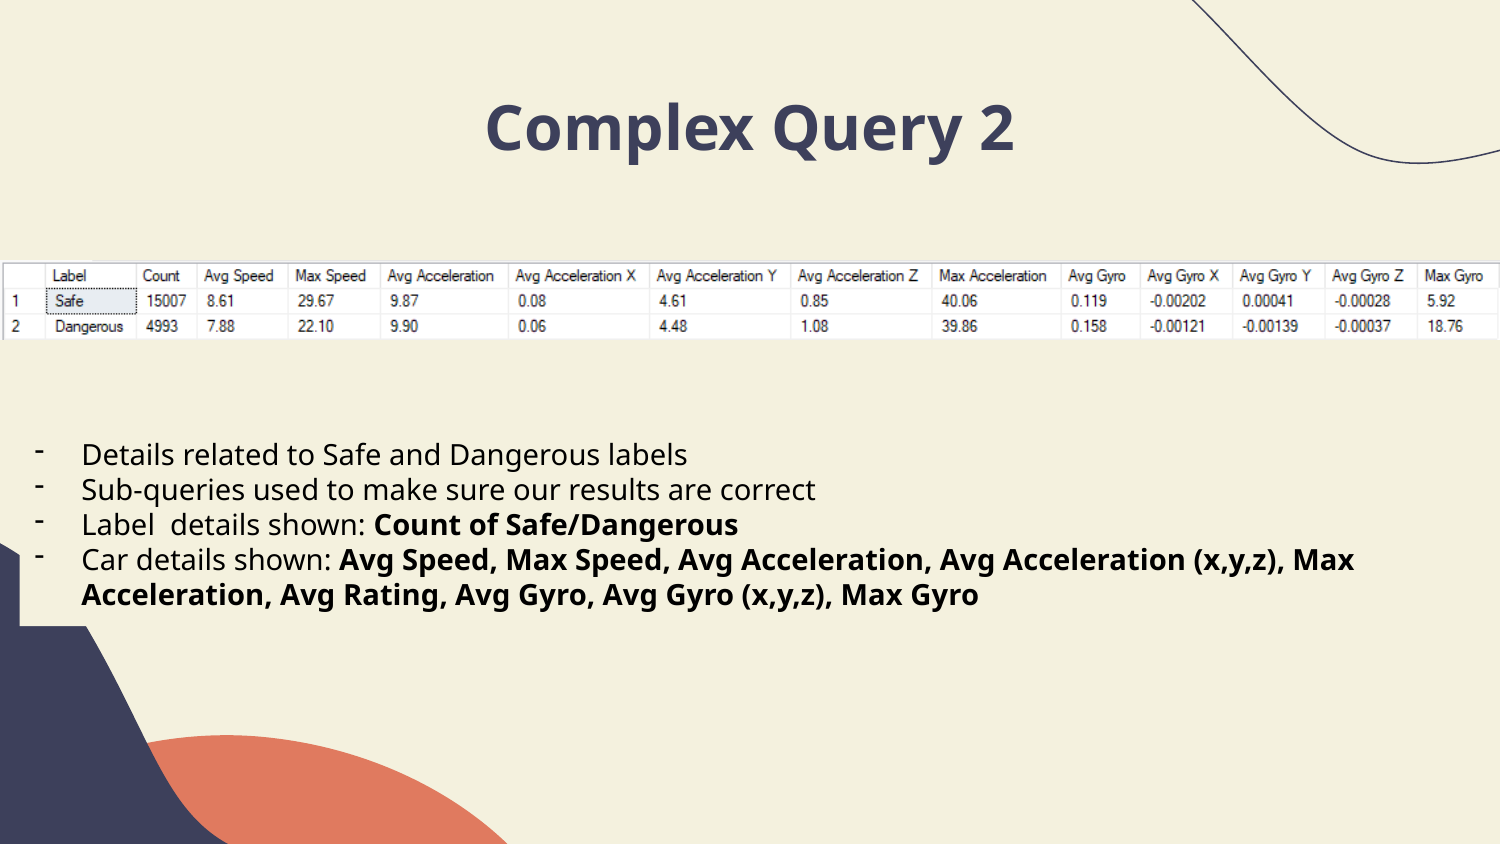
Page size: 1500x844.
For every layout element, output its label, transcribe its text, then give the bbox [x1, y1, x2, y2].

picture [0, 260, 1500, 340]
title Complex Query 2 [116, 72, 1383, 167]
text_box Details related to Safe and Dangerous labels Sub-queries used to make sure our results are correct Label details shown: Count of Safe/Dangerous Car details shown: Avg Speed, Max Speed, Avg Acceleration, Avg Acceleration (x,y,z), Max Acceleration, Avg Rating, Avg Gyro, Avg Gyro (x,y,z), Max Gyro [17, 348, 1483, 628]
